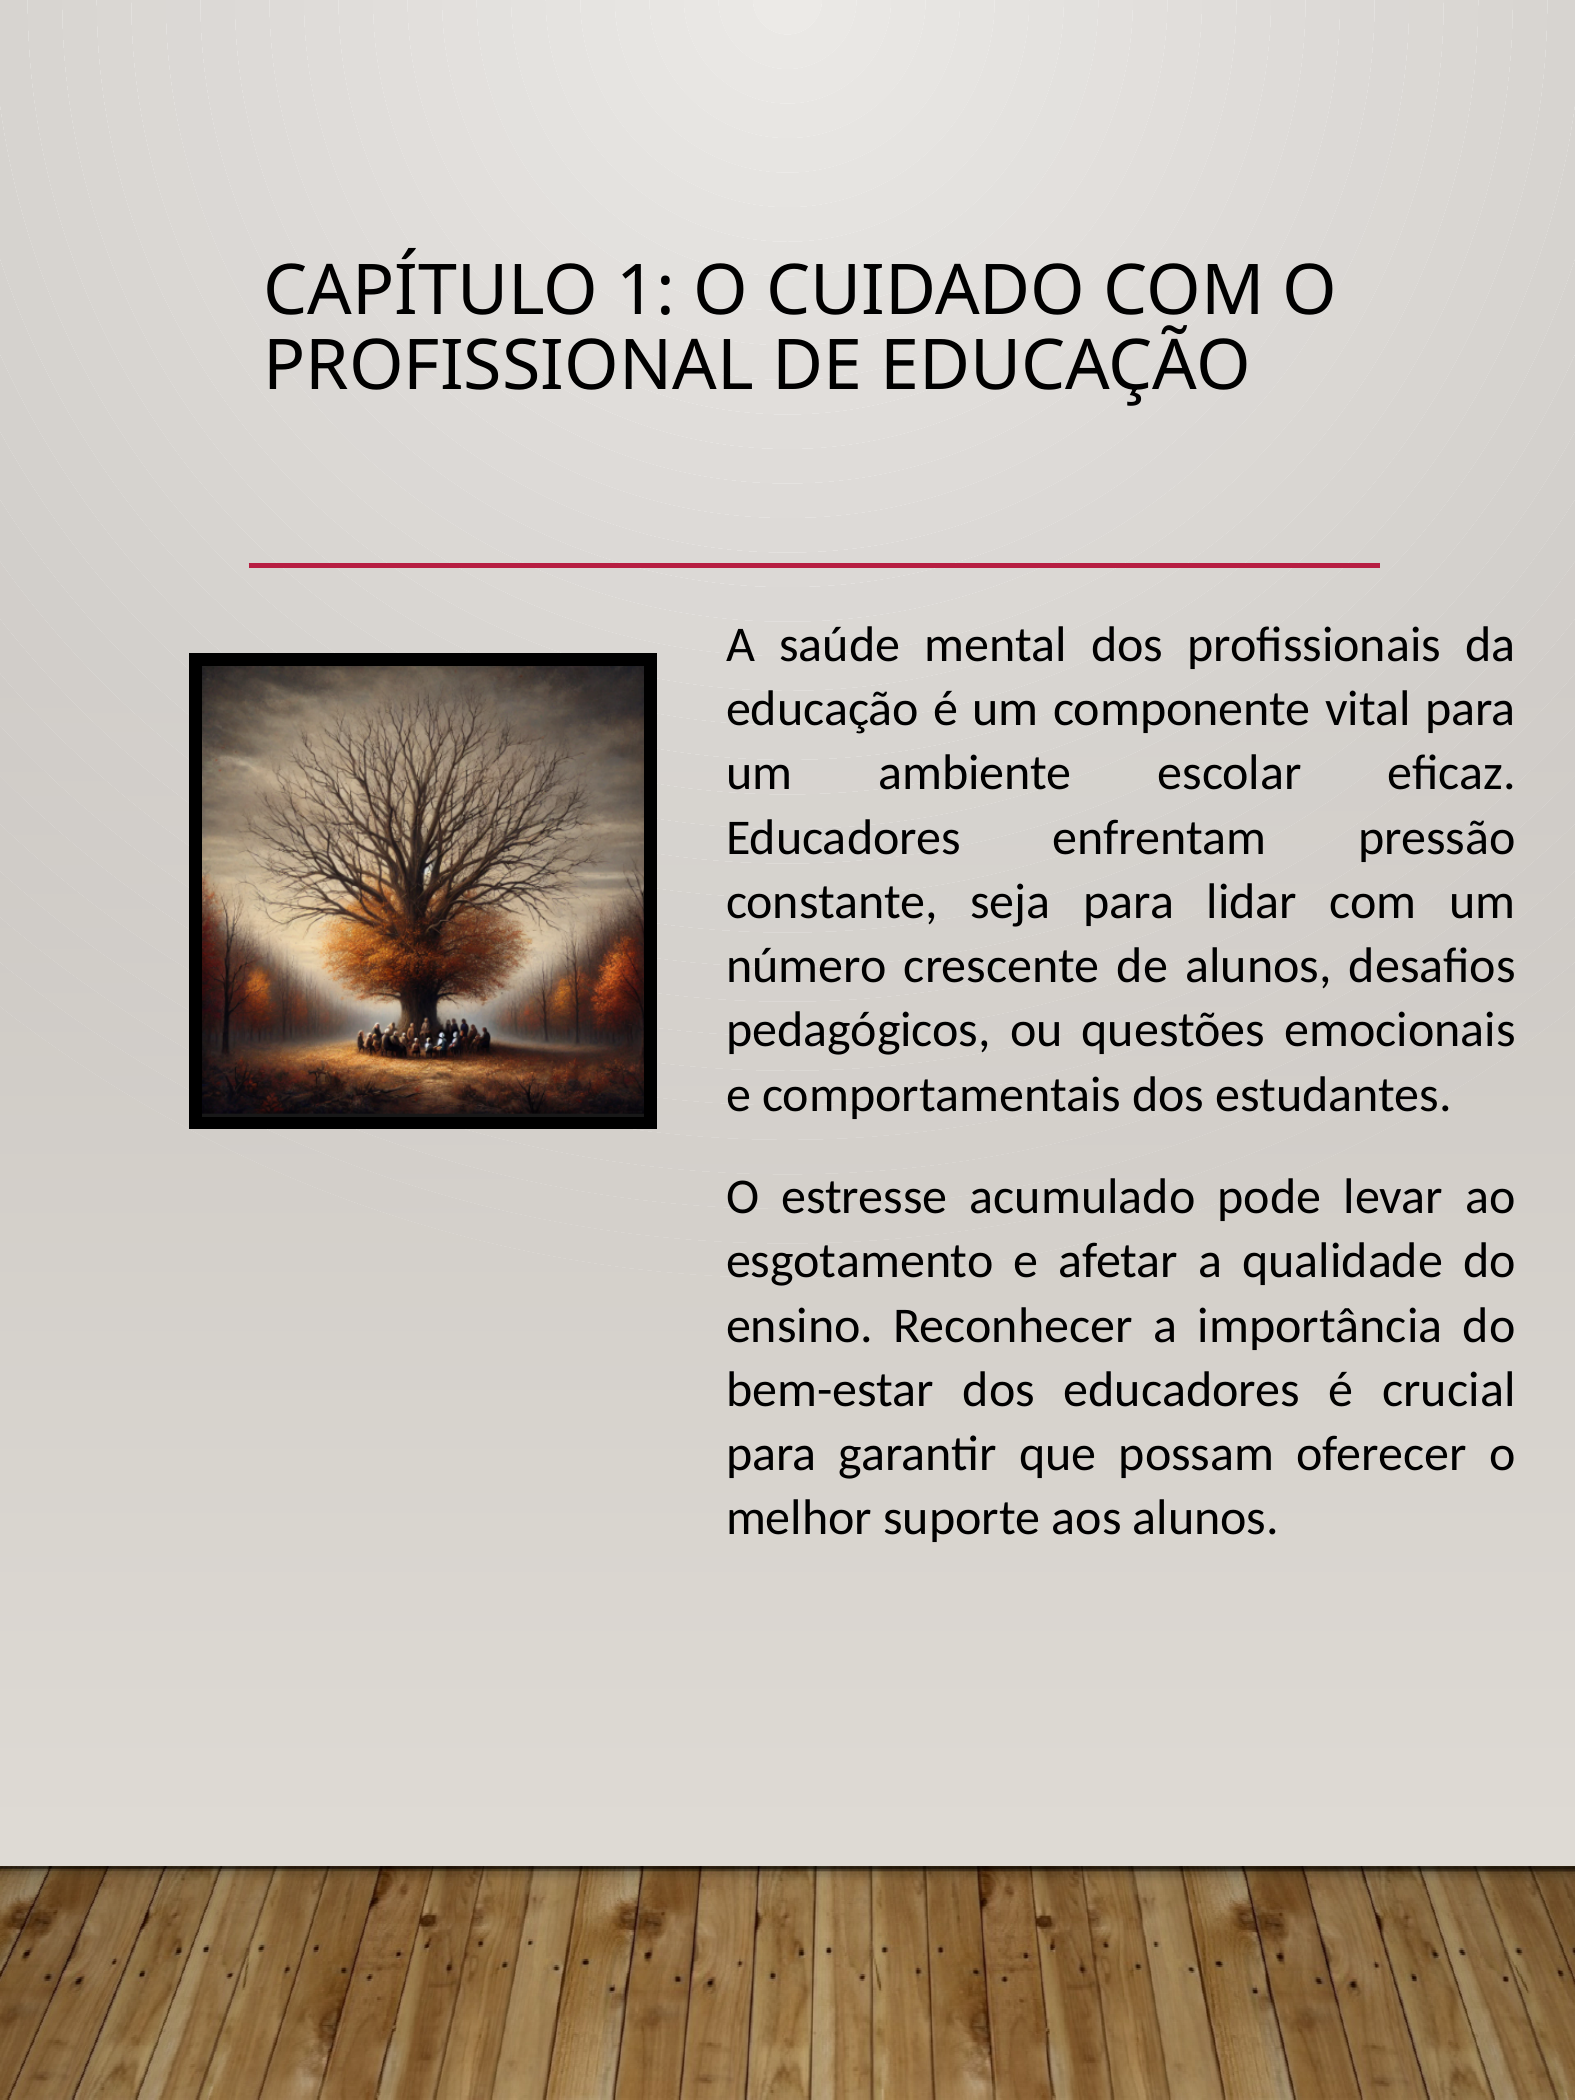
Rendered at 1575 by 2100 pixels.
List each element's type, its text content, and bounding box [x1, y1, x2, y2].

picture [0, 1866, 1575, 2100]
title Capítulo 1: o Cuidado com o Profissional de Educação [248, 246, 1381, 568]
picture [201, 665, 645, 1118]
list A saúde mental dos profissionais da educação é um componente vital para um ambiente escolar eficaz. Educadores enfrentam pressão constante, seja para lidar com um número crescente de alunos, desafios pedagógicos, ou questões emocionais e comportamentais dos estudantes. O estresse acumulado pode levar ao esgotamento e afetar a qualidade do ensino. Reconhecer a importância do bem-estar dos educadores é crucial para garantir que possam oferecer o melhor suporte aos alunos. [711, 600, 1532, 1800]
